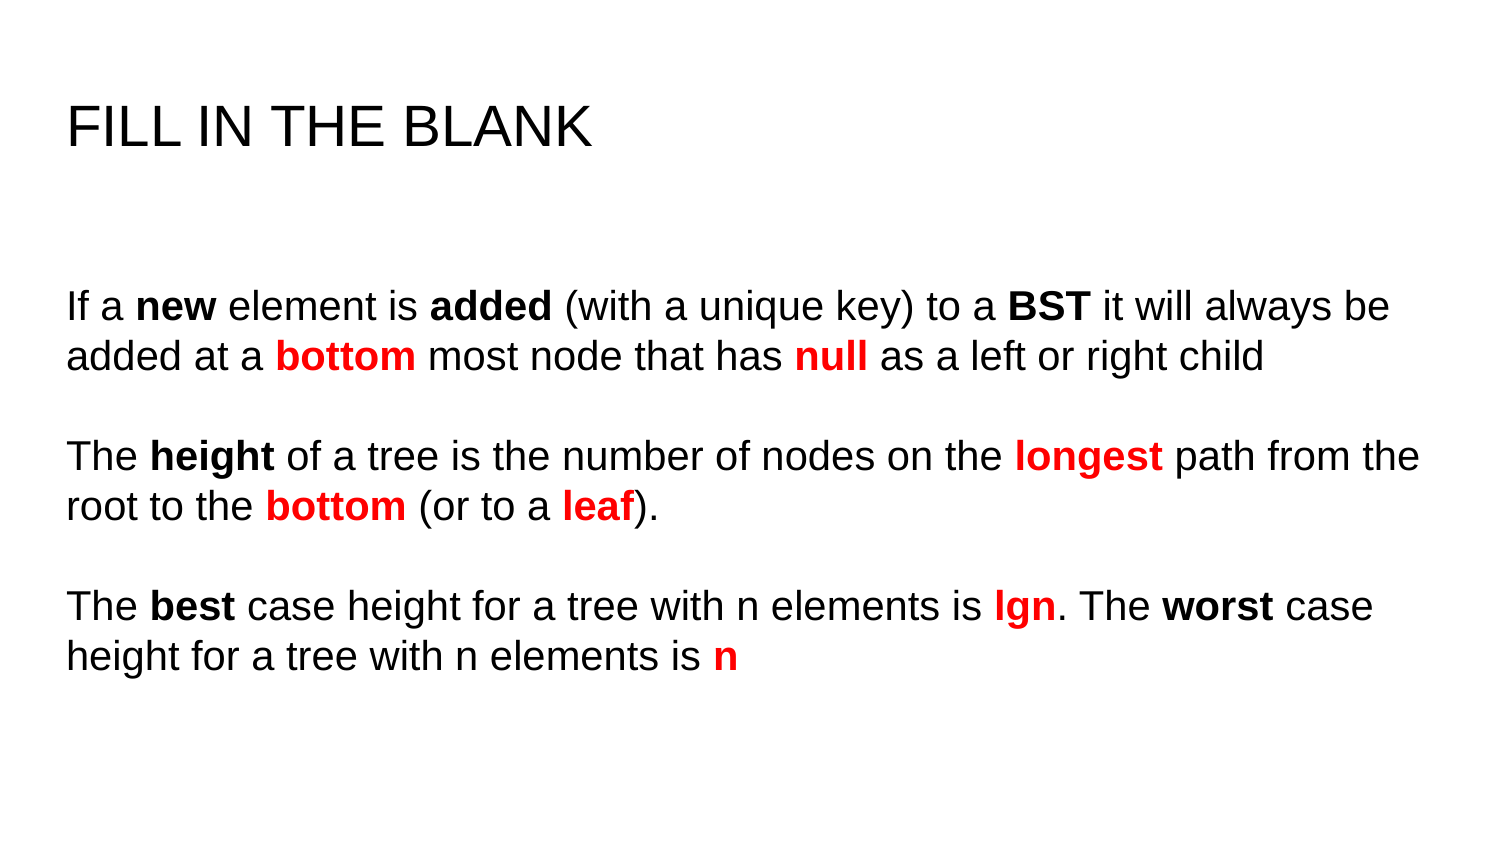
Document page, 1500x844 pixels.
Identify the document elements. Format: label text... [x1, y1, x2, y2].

list If a new element is added (with a unique key) to a BST it will always be added at a bottom most node that has null as a left or right child The height of a tree is the number of nodes on the longest path from the root to the bottom (or to a leaf). The best case height for a tree with n elements is lgn. The worst case height for a tree with n elements is n [51, 264, 1449, 825]
title FILL IN THE BLANK [51, 72, 1449, 167]
